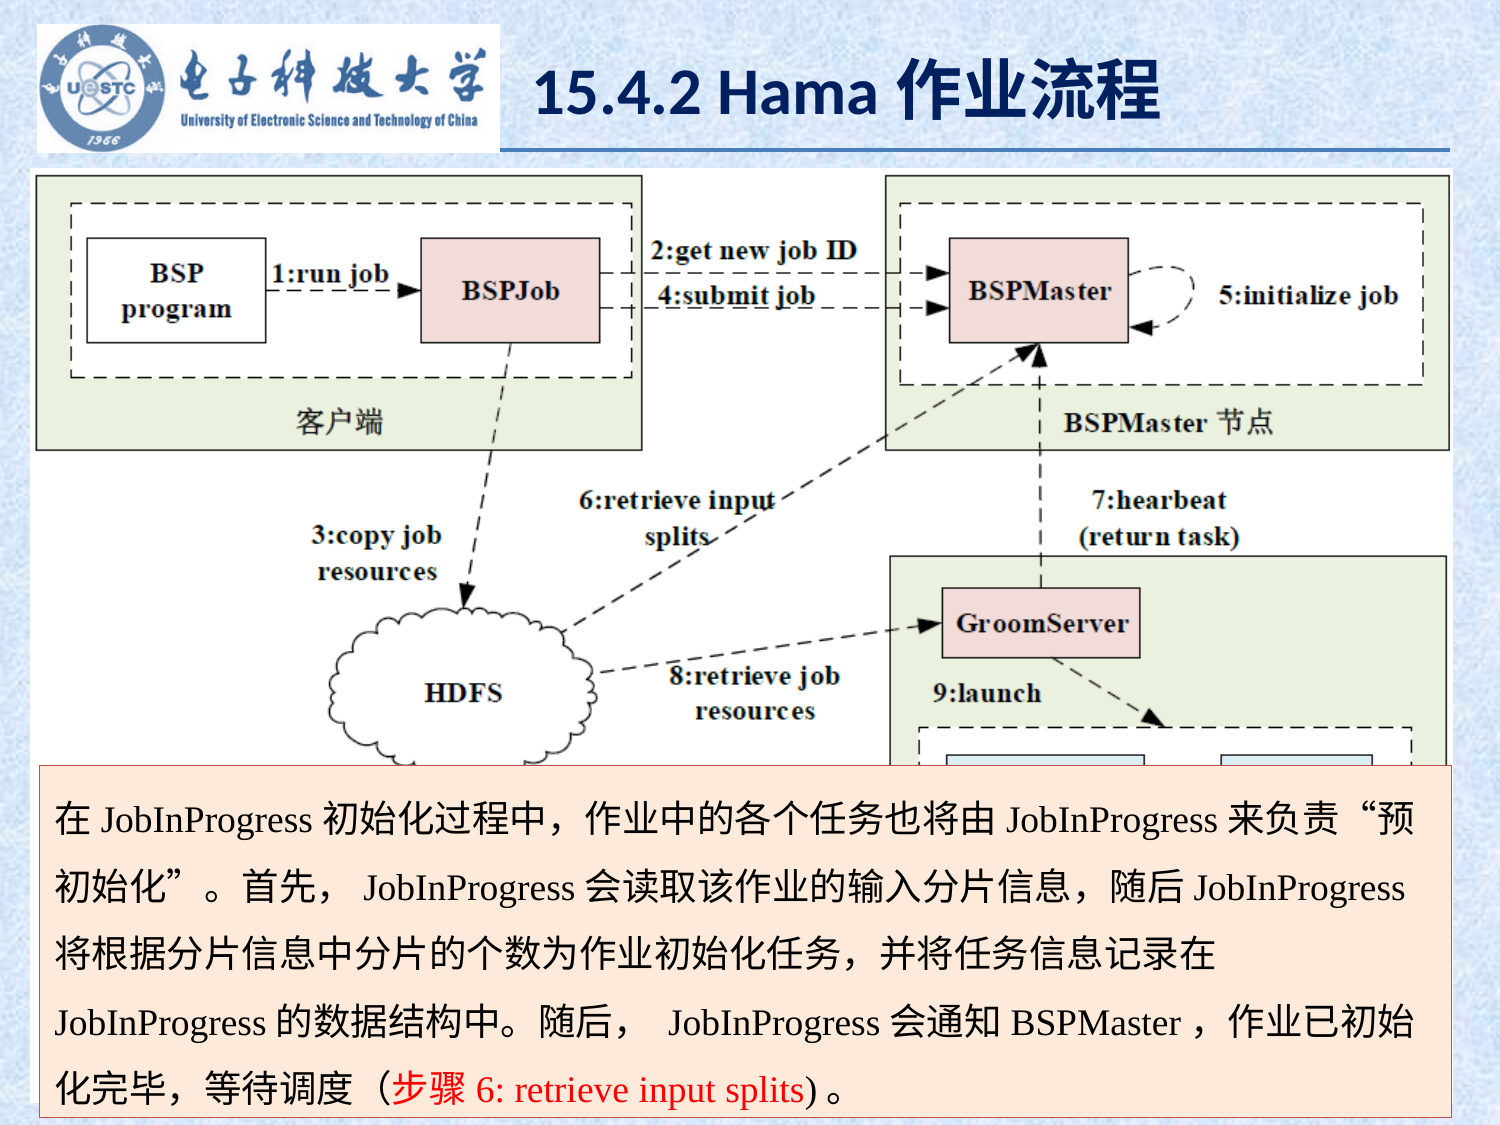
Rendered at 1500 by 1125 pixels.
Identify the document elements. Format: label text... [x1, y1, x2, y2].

text_box 在JobInProgress初始化过程中，作业中的各个任务也将由JobInProgress来负责“预初始化”。首先，JobInProgress会读取该作业的输入分片信息，随后JobInProgress将根据分片信息中分片的个数为作业初始化任务，并将任务信息记录在JobInProgress的数据结构中。随后， JobInProgress会通知BSPMaster，作业已初始化完毕，等待调度（步骤6: retrieve input splits)。 [39, 1109, 1452, 1118]
text_box 15.4.2 Hama作业流程 [517, 40, 1430, 136]
picture [0, 0, 1500, 1125]
